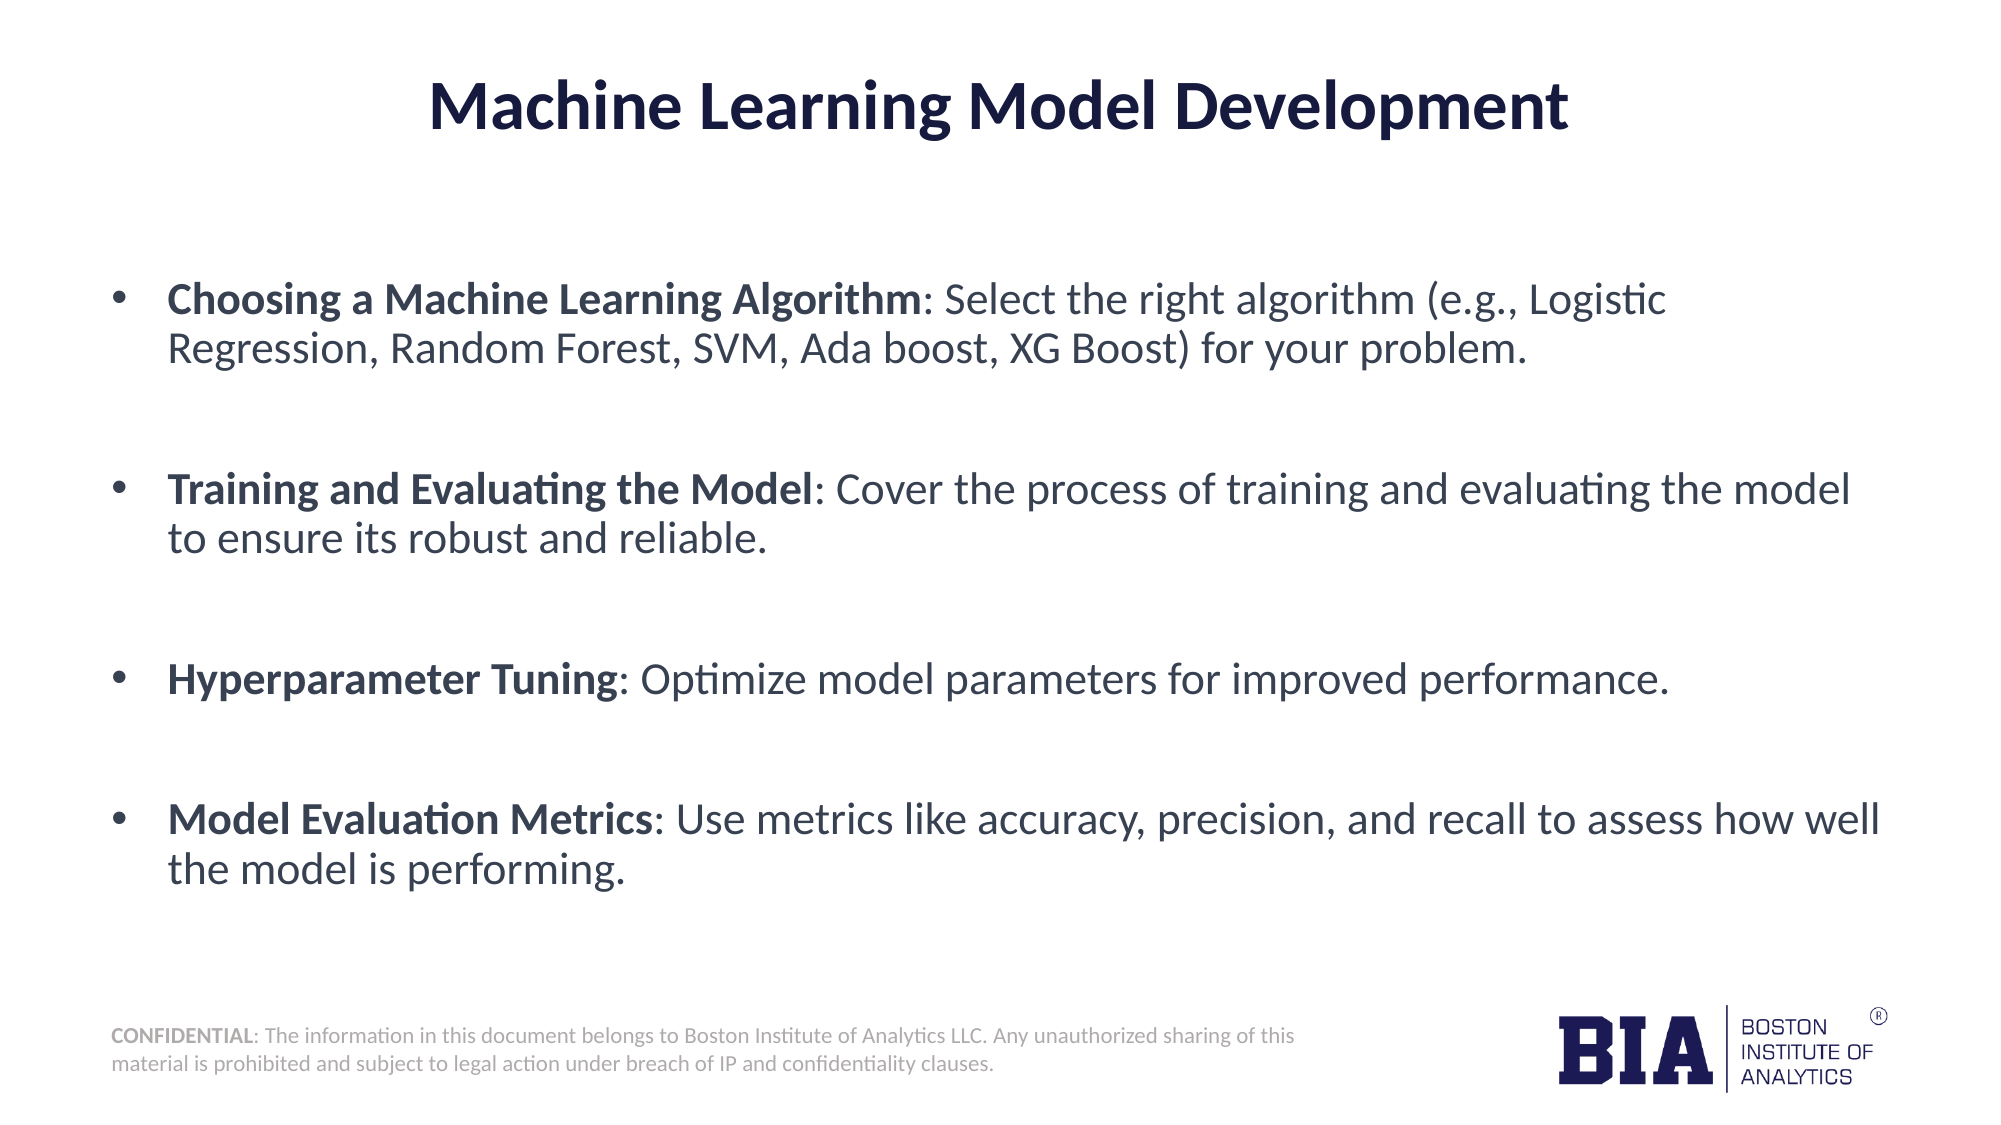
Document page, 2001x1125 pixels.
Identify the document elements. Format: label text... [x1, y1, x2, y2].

list Choosing a Machine Learning Algorithm: Select the right algorithm (e.g., Logistic Regression, Random Forest, SVM, Ada boost, XG Boost) for your problem. Training and Evaluating the Model: Cover the process of training and evaluating the model to ensure its robust and reliable. Hyperparameter Tuning: Optimize model parameters for improved performance. Model Evaluation Metrics: Use metrics like accuracy, precision, and recall to assess how well the model is performing. [111, 274, 1889, 997]
picture [1557, 1003, 1889, 1094]
title Machine Learning Model Development [111, 99, 1889, 200]
